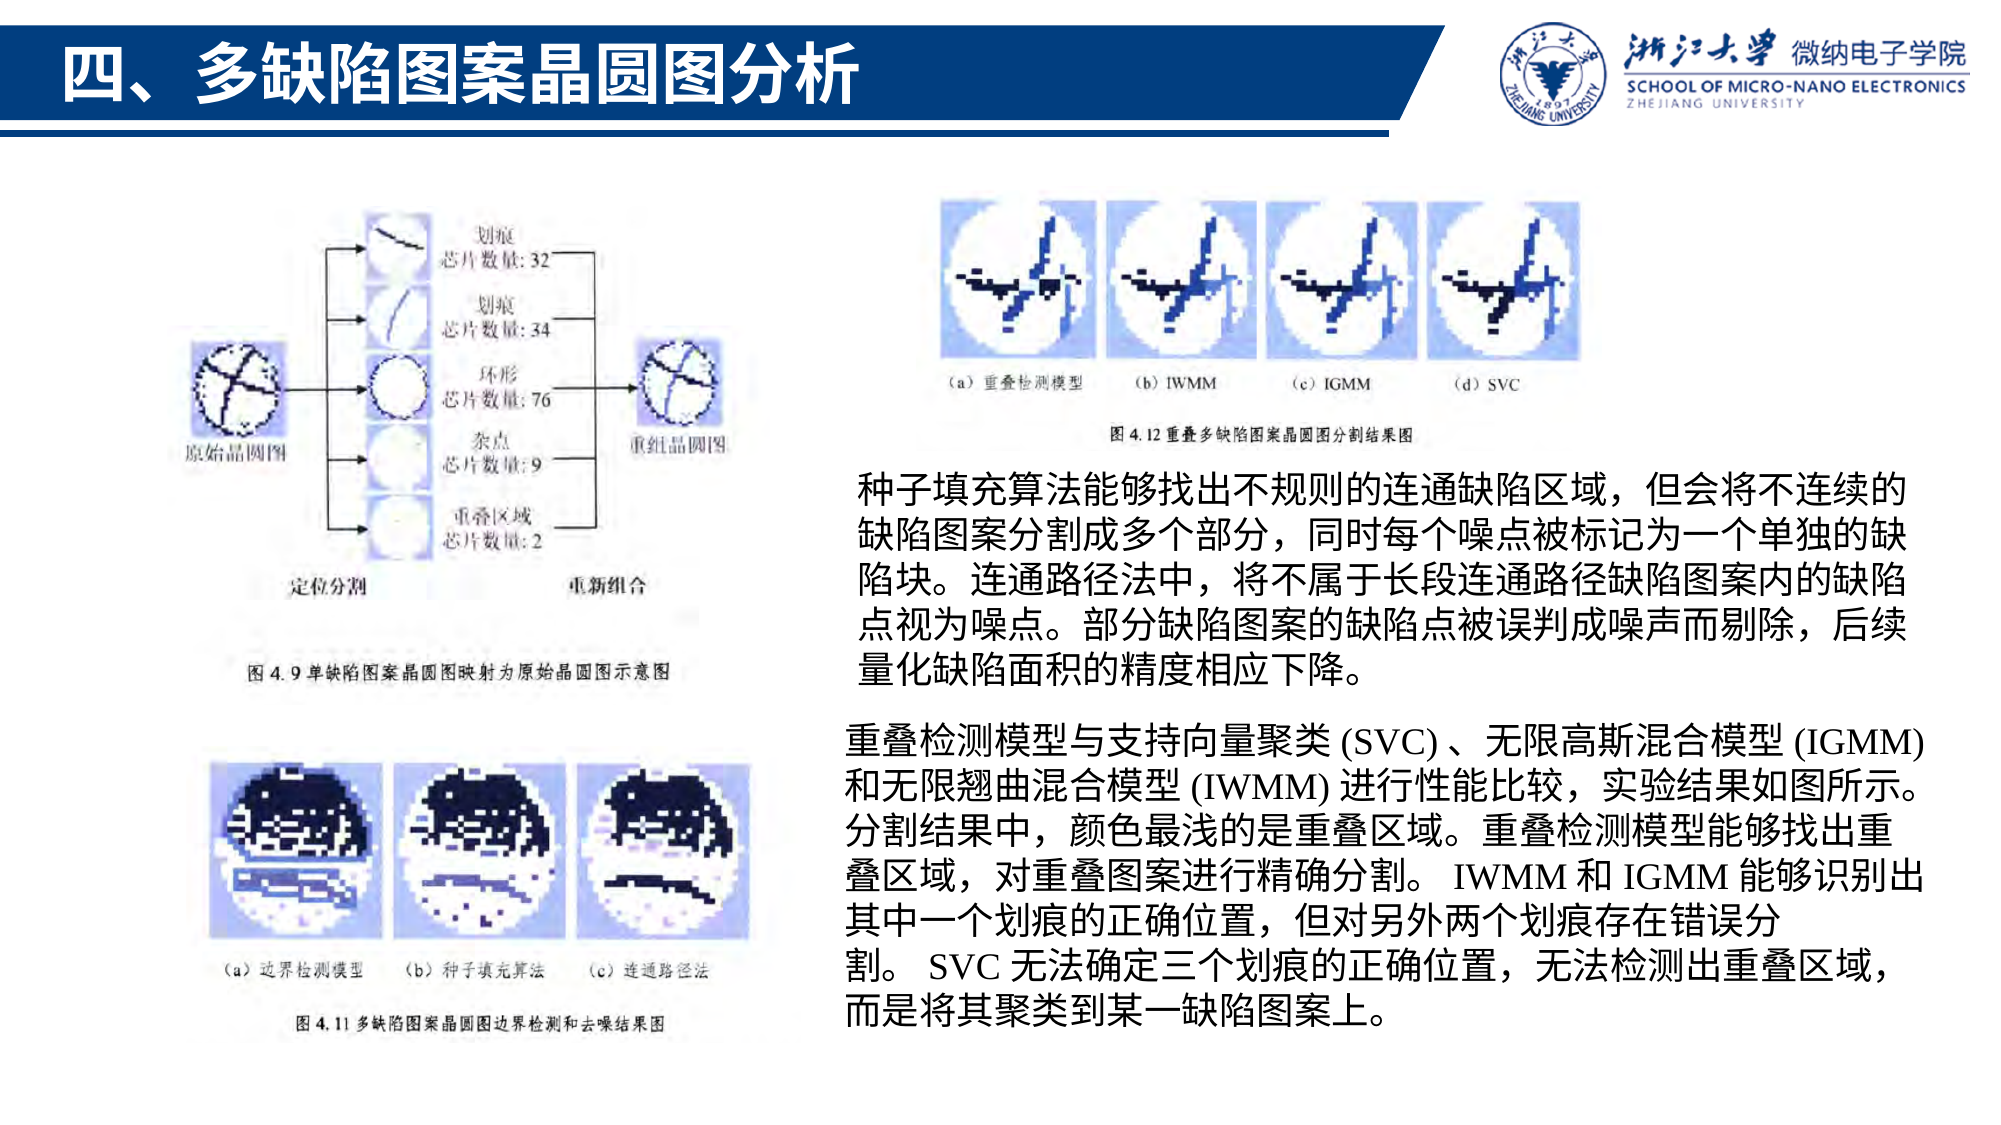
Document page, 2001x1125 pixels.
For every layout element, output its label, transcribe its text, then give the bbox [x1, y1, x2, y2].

text_box 四、多缺陷图案晶圆图分析 [49, 26, 998, 118]
picture [167, 206, 770, 705]
text_box [0, 25, 1445, 120]
picture [916, 186, 1602, 451]
text_box 重叠检测模型与支持向量聚类(SVC)、无限高斯混合模型(IGMM)和无限翘曲混合模型(IWMM)进行性能比较，实验结果如图所示。分割结果中，颜色最浅的是重叠区域。重叠检测模型能够找出重叠区域，对重叠图案进行精确分割。IWMM和IGMM能够识别出其中一个划痕的正确位置，但对另外两个划痕存在错误分割。SVC无法确定三个划痕的正确位置，无法检测出重叠区域，而是将其聚类到某一缺陷图案上。 [829, 709, 1941, 1040]
picture [186, 746, 801, 1043]
text_box 种子填充算法能够找出不规则的连通缺陷区域，但会将不连续的缺陷图案分割成多个部分，同时每个噪点被标记为一个单独的缺陷块。连通路径法中，将不属于长段连通路径缺陷图案内的缺陷点视为噪点。部分缺陷图案的缺陷点被误判成噪声而剔除，后续量化缺陷面积的精度相应下降。 [843, 459, 1927, 699]
picture [1500, 22, 1970, 126]
